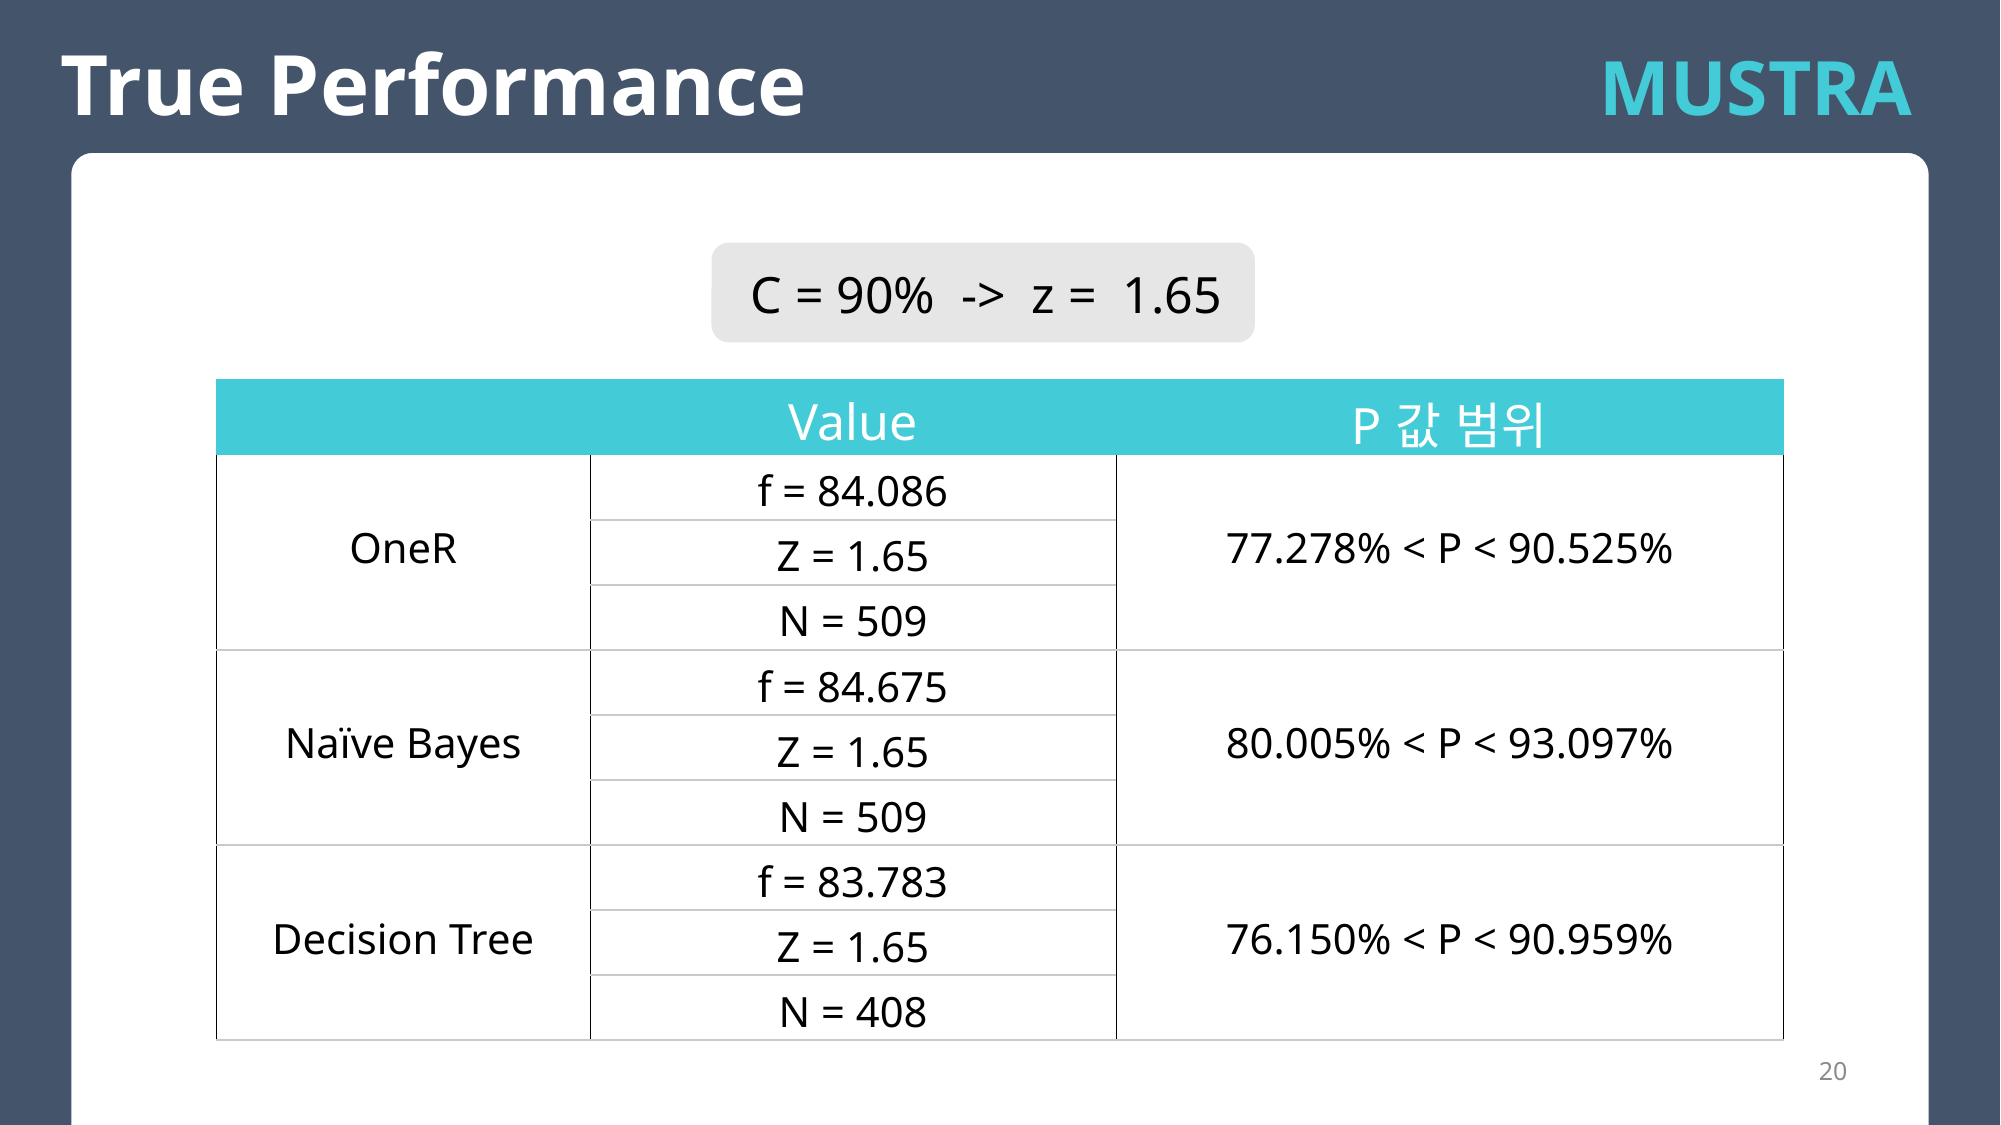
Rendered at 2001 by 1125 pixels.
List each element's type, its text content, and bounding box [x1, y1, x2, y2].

table_cell f = 84.675 [591, 651, 1116, 714]
table_header P값 범위 [1116, 379, 1784, 455]
table_cell OneR [217, 455, 590, 649]
slide_number 20 [1412, 1042, 1863, 1103]
text_box [711, 242, 1255, 343]
table_cell N = 509 [591, 781, 1116, 844]
table_cell 76.150% < P < 90.959% [1117, 846, 1783, 1039]
table_header [216, 379, 590, 455]
table_cell f = 84.086 [591, 455, 1116, 519]
table_cell N = 408 [591, 976, 1116, 1039]
table_cell Z = 1.65 [591, 911, 1116, 974]
table_cell f = 83.783 [591, 846, 1116, 909]
text_box True Performance [45, 24, 823, 140]
table_cell Z = 1.65 [591, 716, 1116, 779]
text_box [0, 0, 2000, 1125]
table_cell 77.278% < P < 90.525% [1117, 455, 1783, 649]
text_box MUSTRA [1584, 33, 1928, 161]
table_cell Naïve Bayes [217, 651, 590, 844]
table_cell Decision Tree [217, 846, 590, 1039]
table_header Value [590, 379, 1116, 455]
table_cell N = 509 [591, 586, 1116, 649]
table_cell Z = 1.65 [591, 521, 1116, 584]
text_box C = 90% -> z = 1.65 [735, 256, 1244, 331]
table_cell 80.005% < P < 93.097% [1117, 651, 1783, 844]
